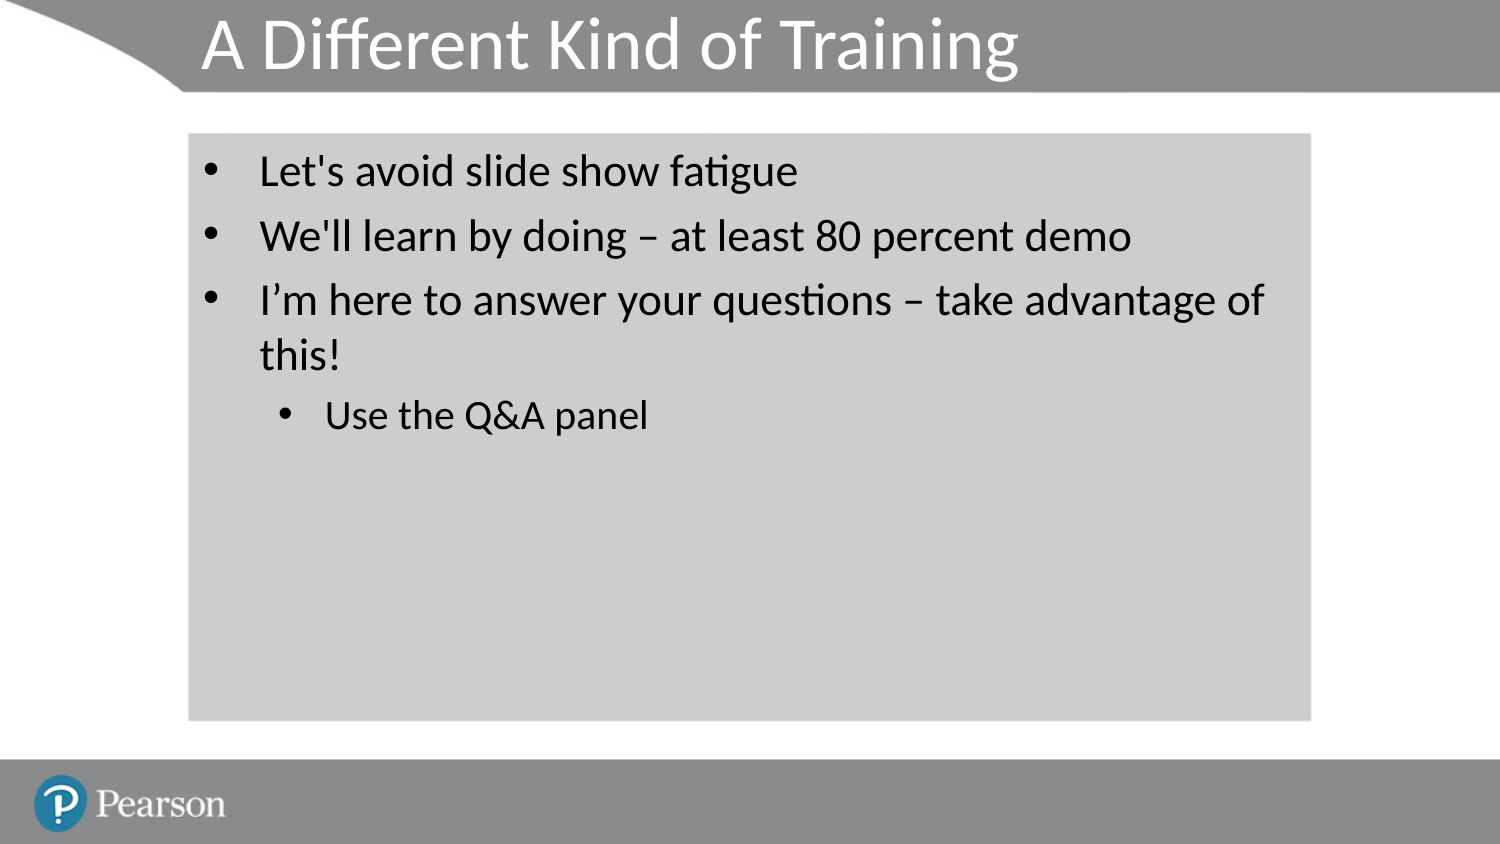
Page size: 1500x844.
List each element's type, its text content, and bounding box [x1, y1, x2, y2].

list Let's avoid slide show fatigue We'll learn by doing – at least 80 percent demo I’m here to answer your questions – take advantage of this! Use the Q&A panel [188, 133, 1311, 716]
picture [0, 0, 1500, 844]
title A Different Kind of Training [186, 0, 1425, 79]
